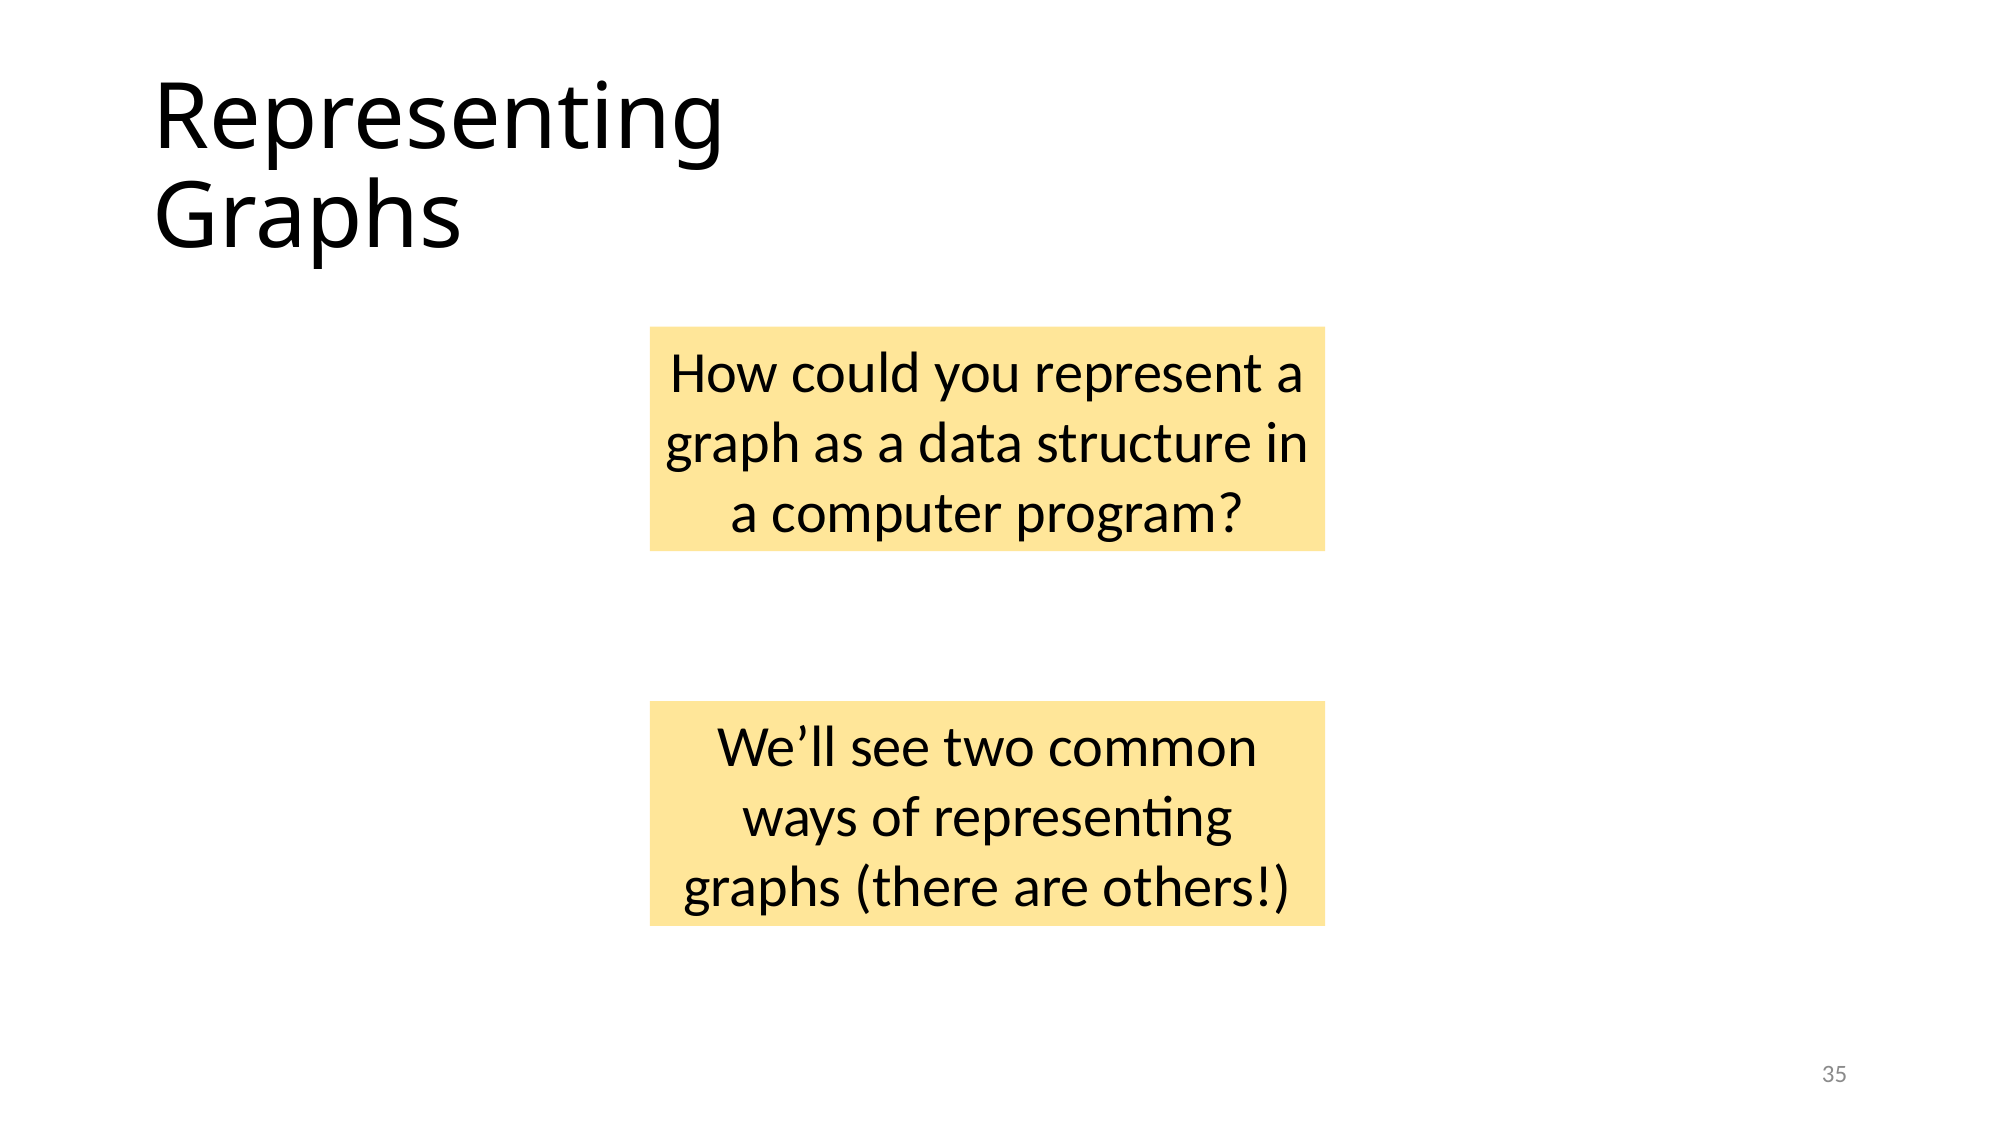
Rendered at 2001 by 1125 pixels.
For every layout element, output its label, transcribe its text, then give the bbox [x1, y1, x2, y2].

title Representing Graphs [137, 59, 952, 278]
text_box We’ll see two common ways of representing graphs (there are others!) [649, 701, 1326, 926]
slide_number 35 [1412, 1042, 1863, 1103]
text_box How could you represent a graph as a data structure in a computer program? [649, 326, 1326, 552]
